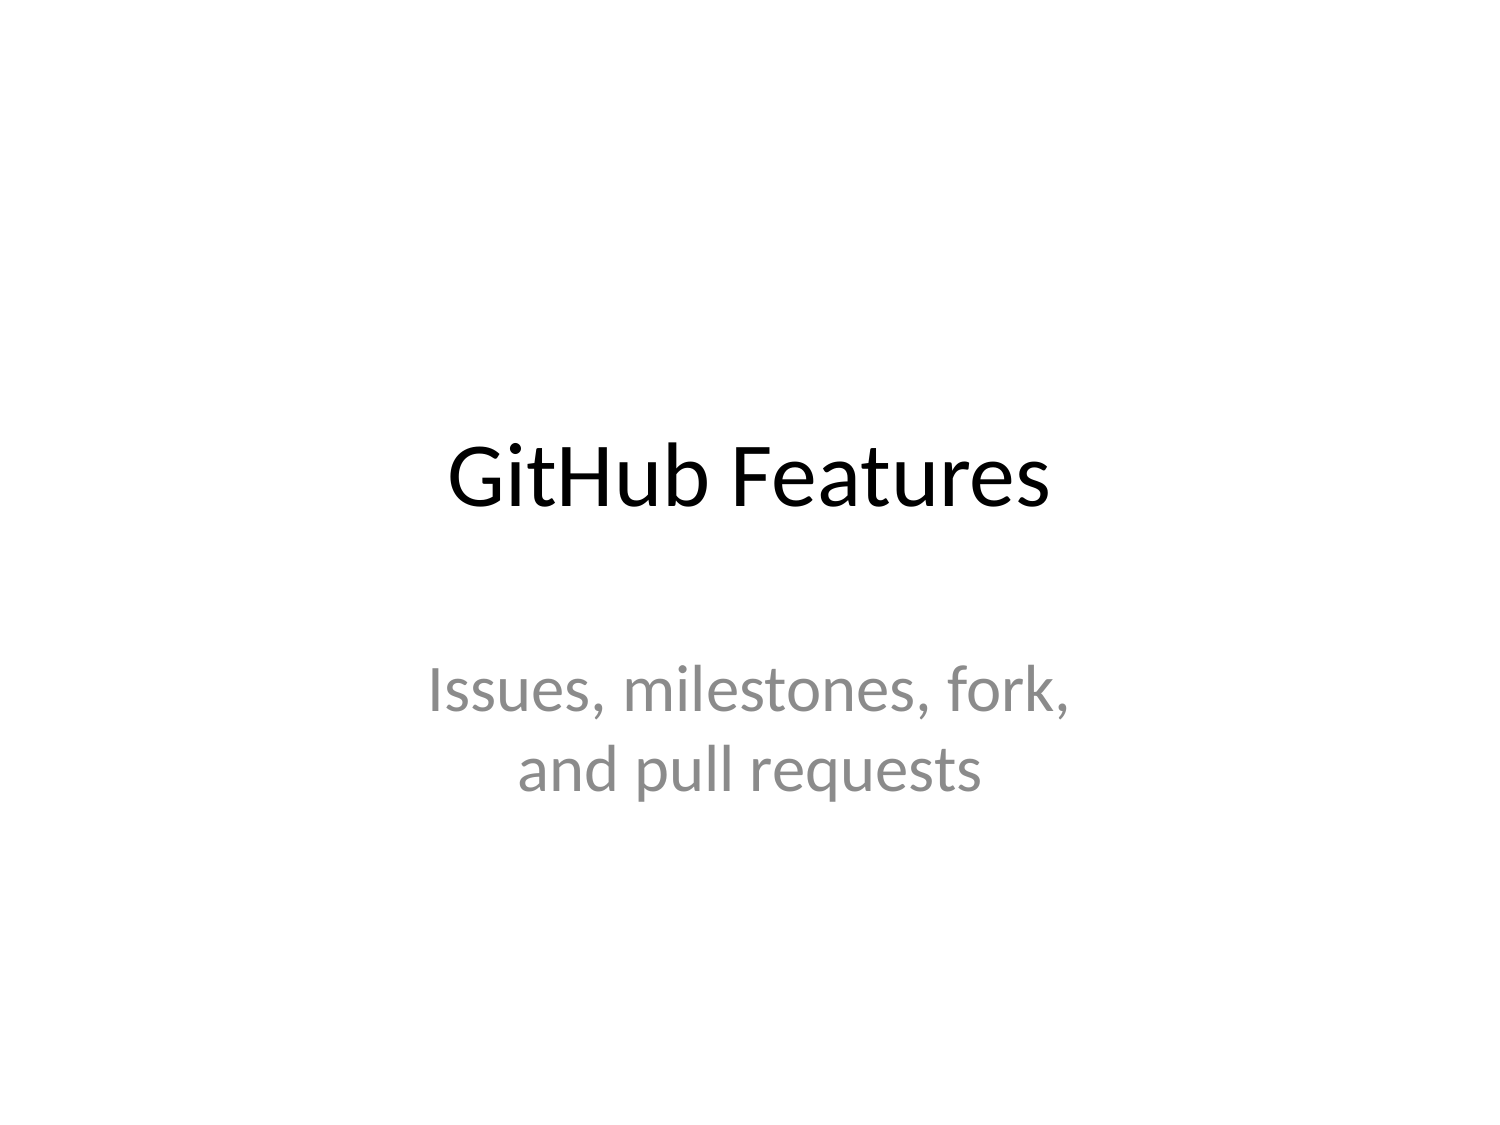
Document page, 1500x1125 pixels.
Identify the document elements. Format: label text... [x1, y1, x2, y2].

subtitle Issues, milestones, fork, and pull requests [225, 637, 1275, 925]
title GitHub Features [112, 349, 1388, 591]
